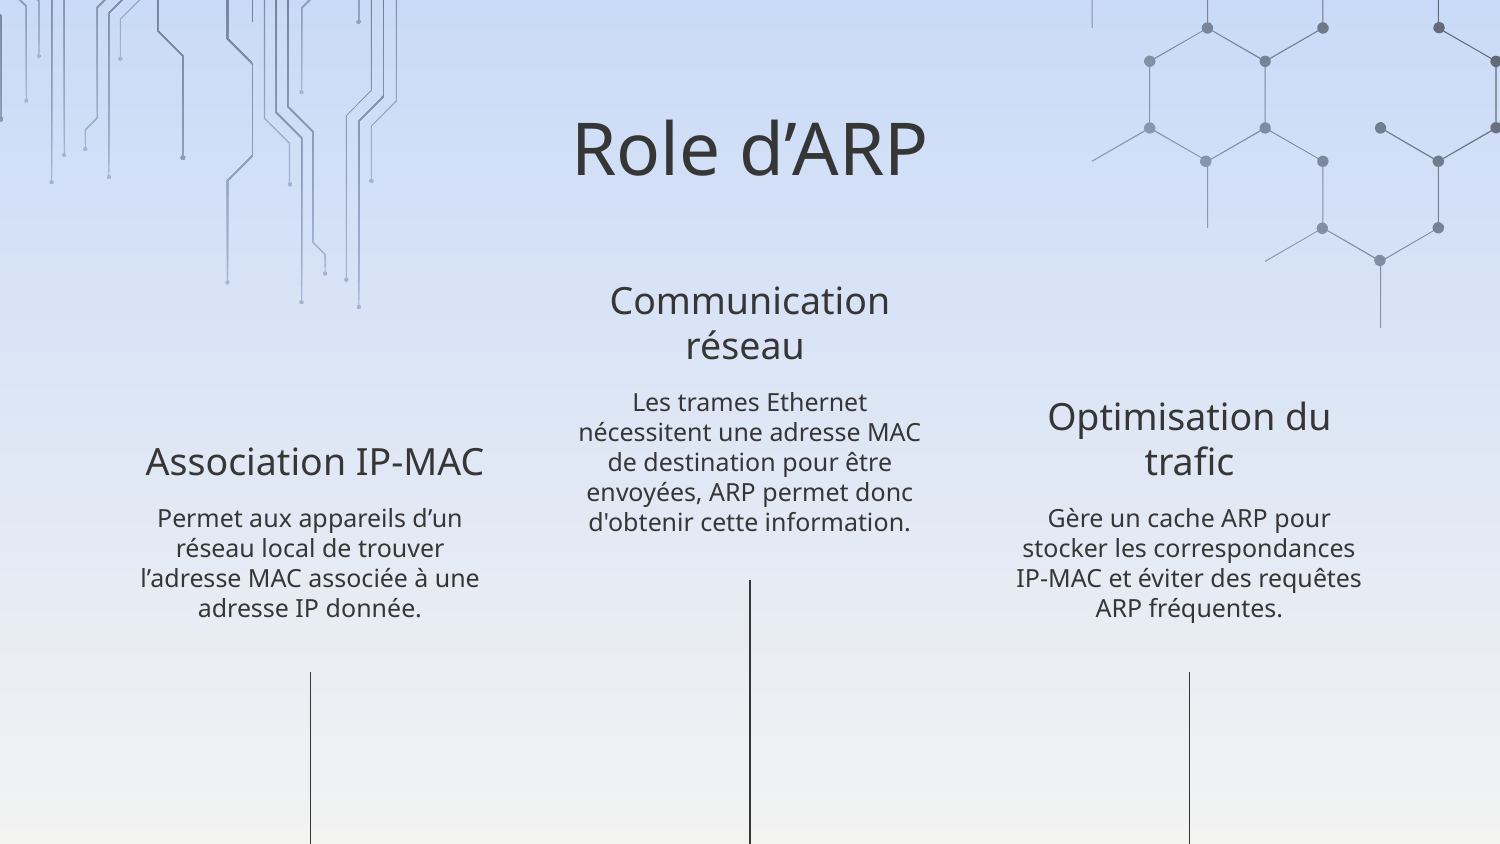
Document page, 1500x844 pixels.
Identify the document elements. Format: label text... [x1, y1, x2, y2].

subtitle Gère un cache ARP pour stocker les correspondances IP-MAC et éviter des requêtes ARP fréquentes. [997, 499, 1382, 699]
title Role d’ARP [401, 87, 1043, 183]
subtitle Optimisation du trafic [997, 427, 1382, 499]
subtitle Association IP-MAC [118, 427, 503, 487]
subtitle Communication réseau [557, 311, 943, 383]
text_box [1048, 0, 1500, 291]
subtitle Les trames Ethernet nécessitent une adresse MAC de destination pour être envoyées, ARP permet donc d'obtenir cette information. [557, 383, 943, 583]
subtitle Permet aux appareils d’un réseau local de trouver l’adresse MAC associée à une adresse IP donnée. [117, 487, 503, 699]
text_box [0, 0, 398, 310]
